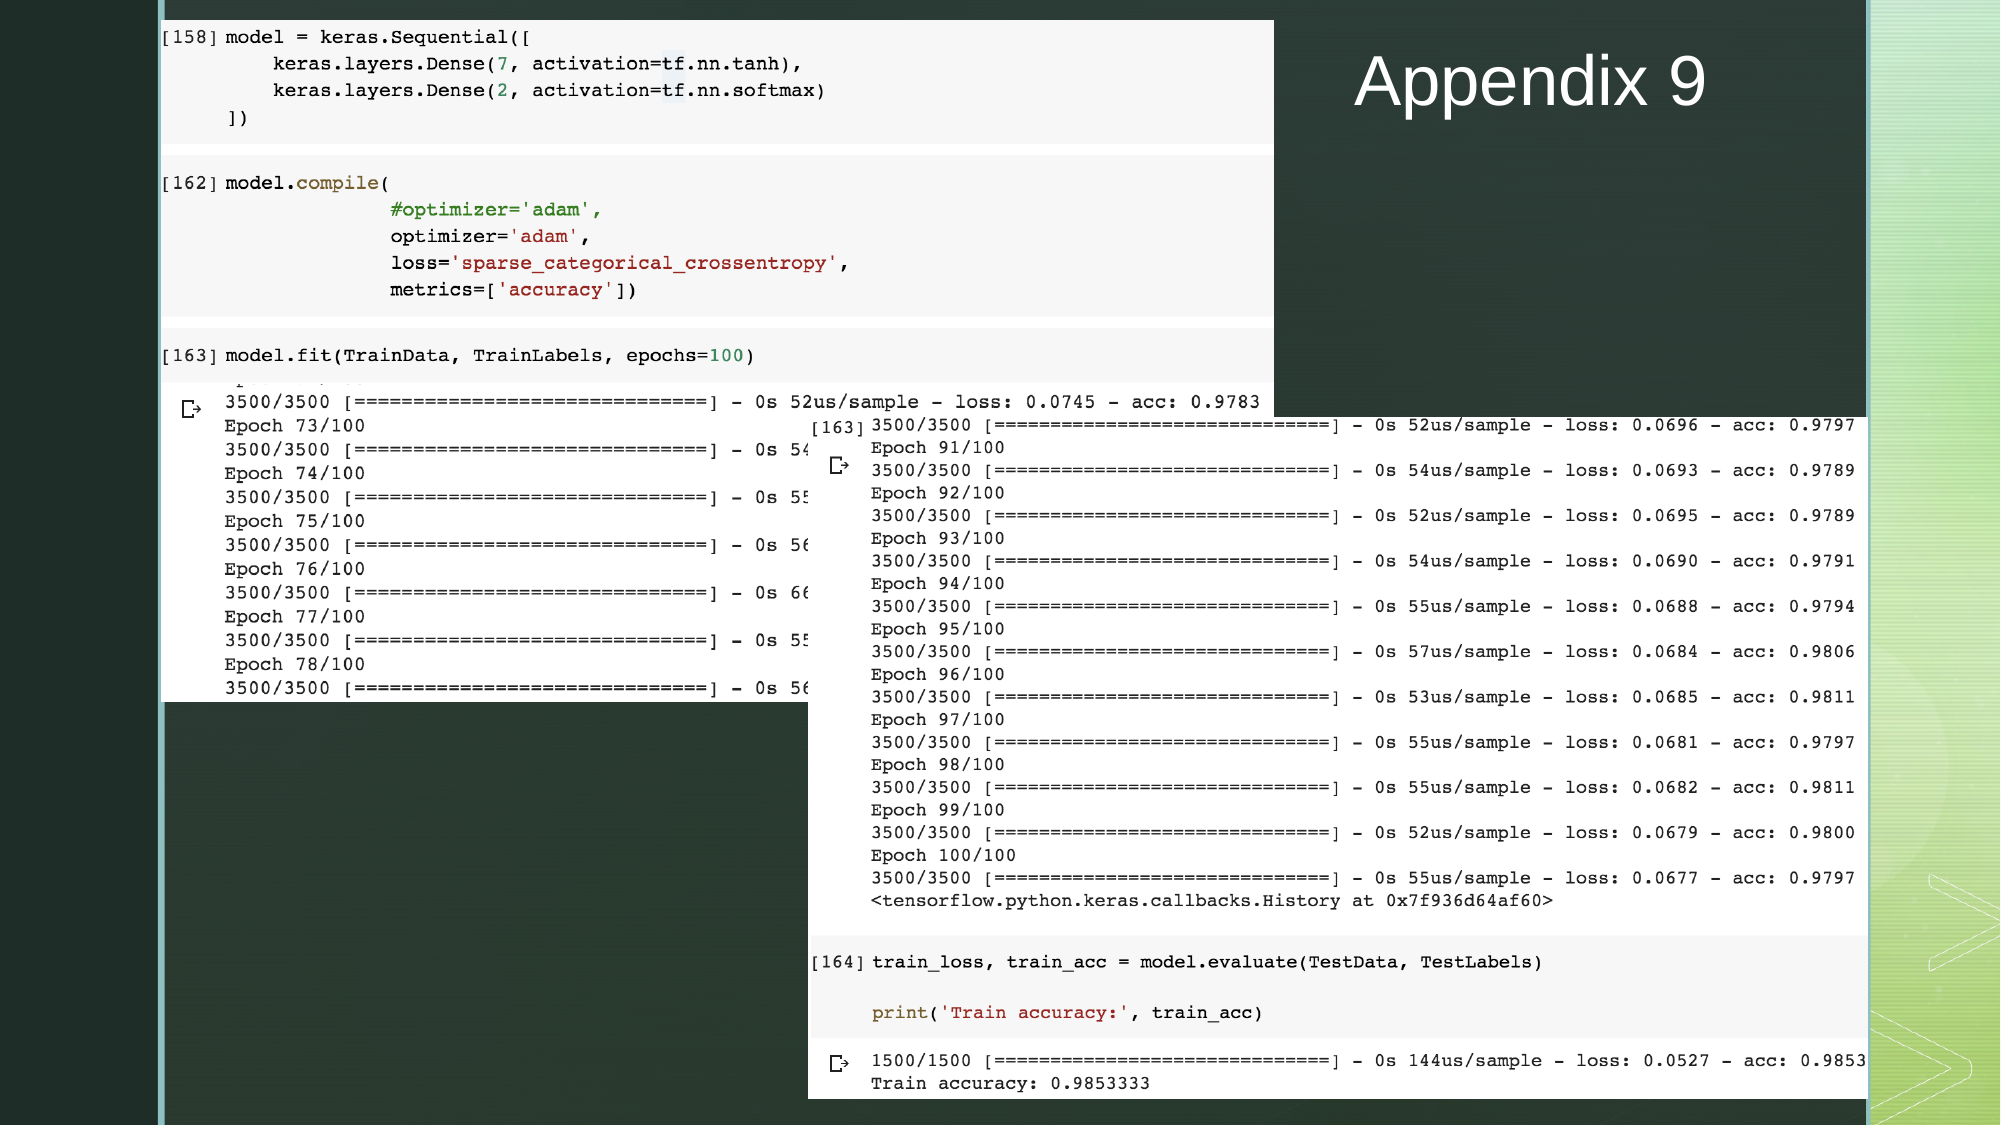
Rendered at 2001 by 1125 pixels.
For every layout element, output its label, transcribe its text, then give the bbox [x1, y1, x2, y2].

title Appendix 9 [1274, 37, 1723, 138]
picture [1871, 0, 2001, 1125]
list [161, 20, 1274, 702]
picture [808, 417, 1868, 1099]
